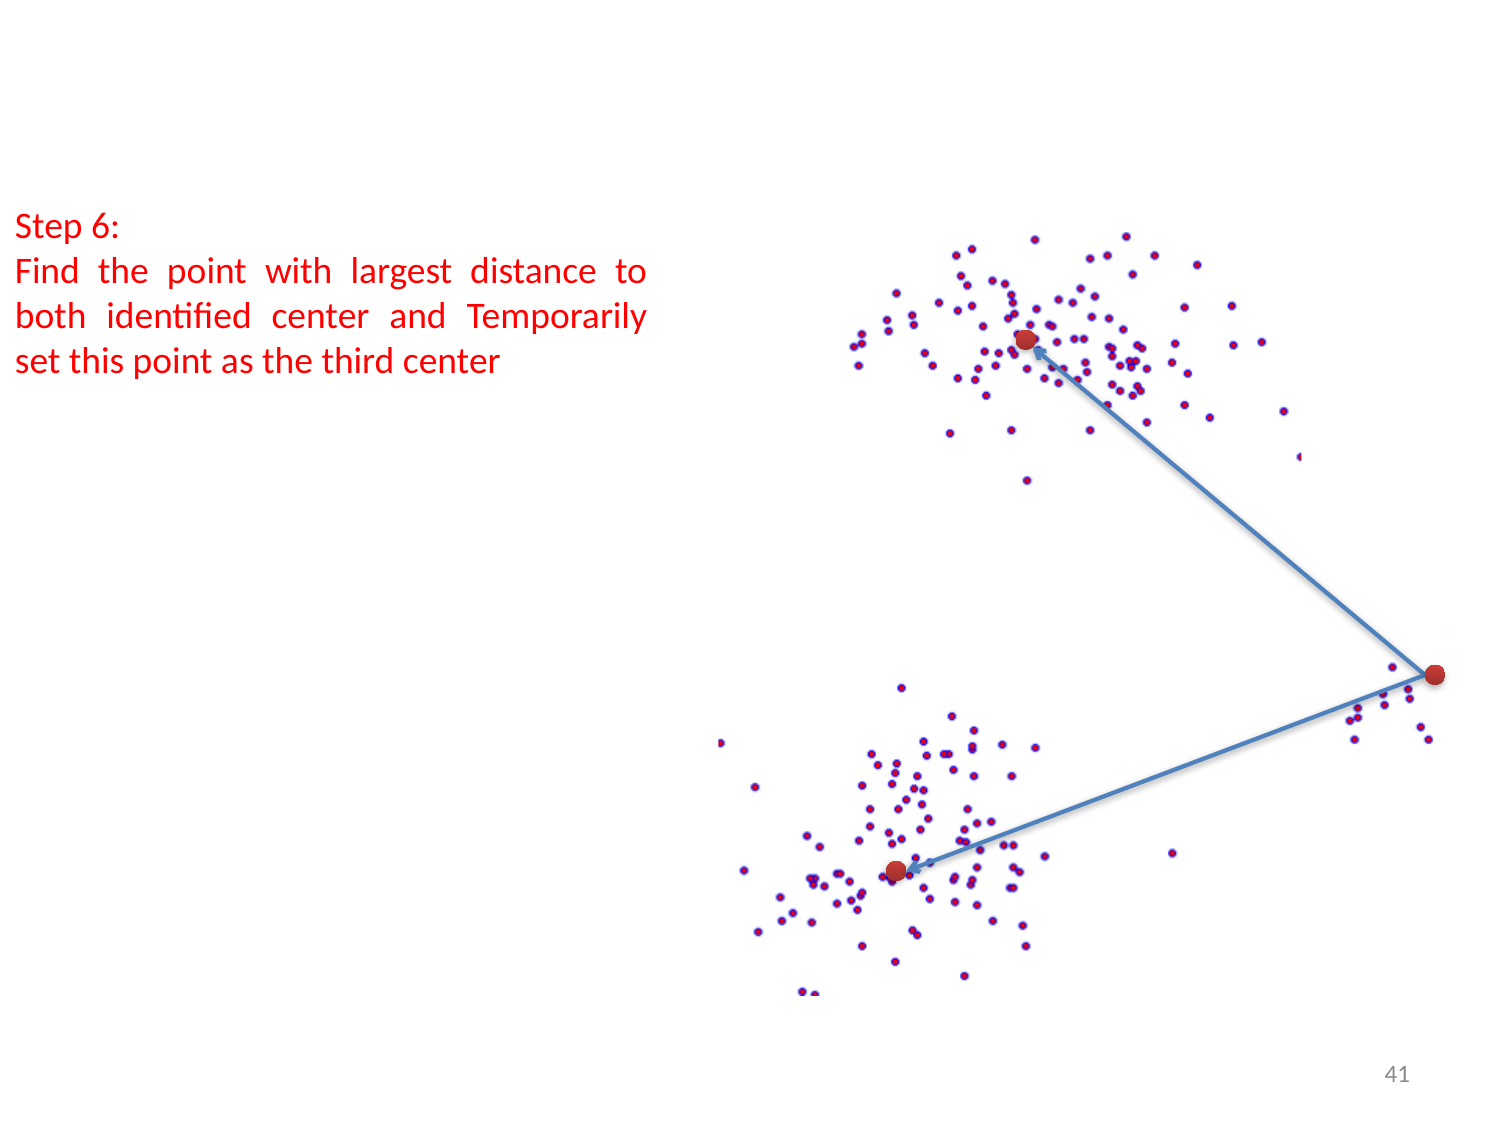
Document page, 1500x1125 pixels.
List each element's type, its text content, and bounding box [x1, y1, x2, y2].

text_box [905, 674, 1426, 872]
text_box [1032, 346, 1426, 674]
text_box Step 6: Find the point with largest distance to both identified center and Temporarily set this point as the third center [0, 193, 663, 434]
picture [718, 224, 1463, 996]
slide_number 41 [1074, 1042, 1425, 1103]
